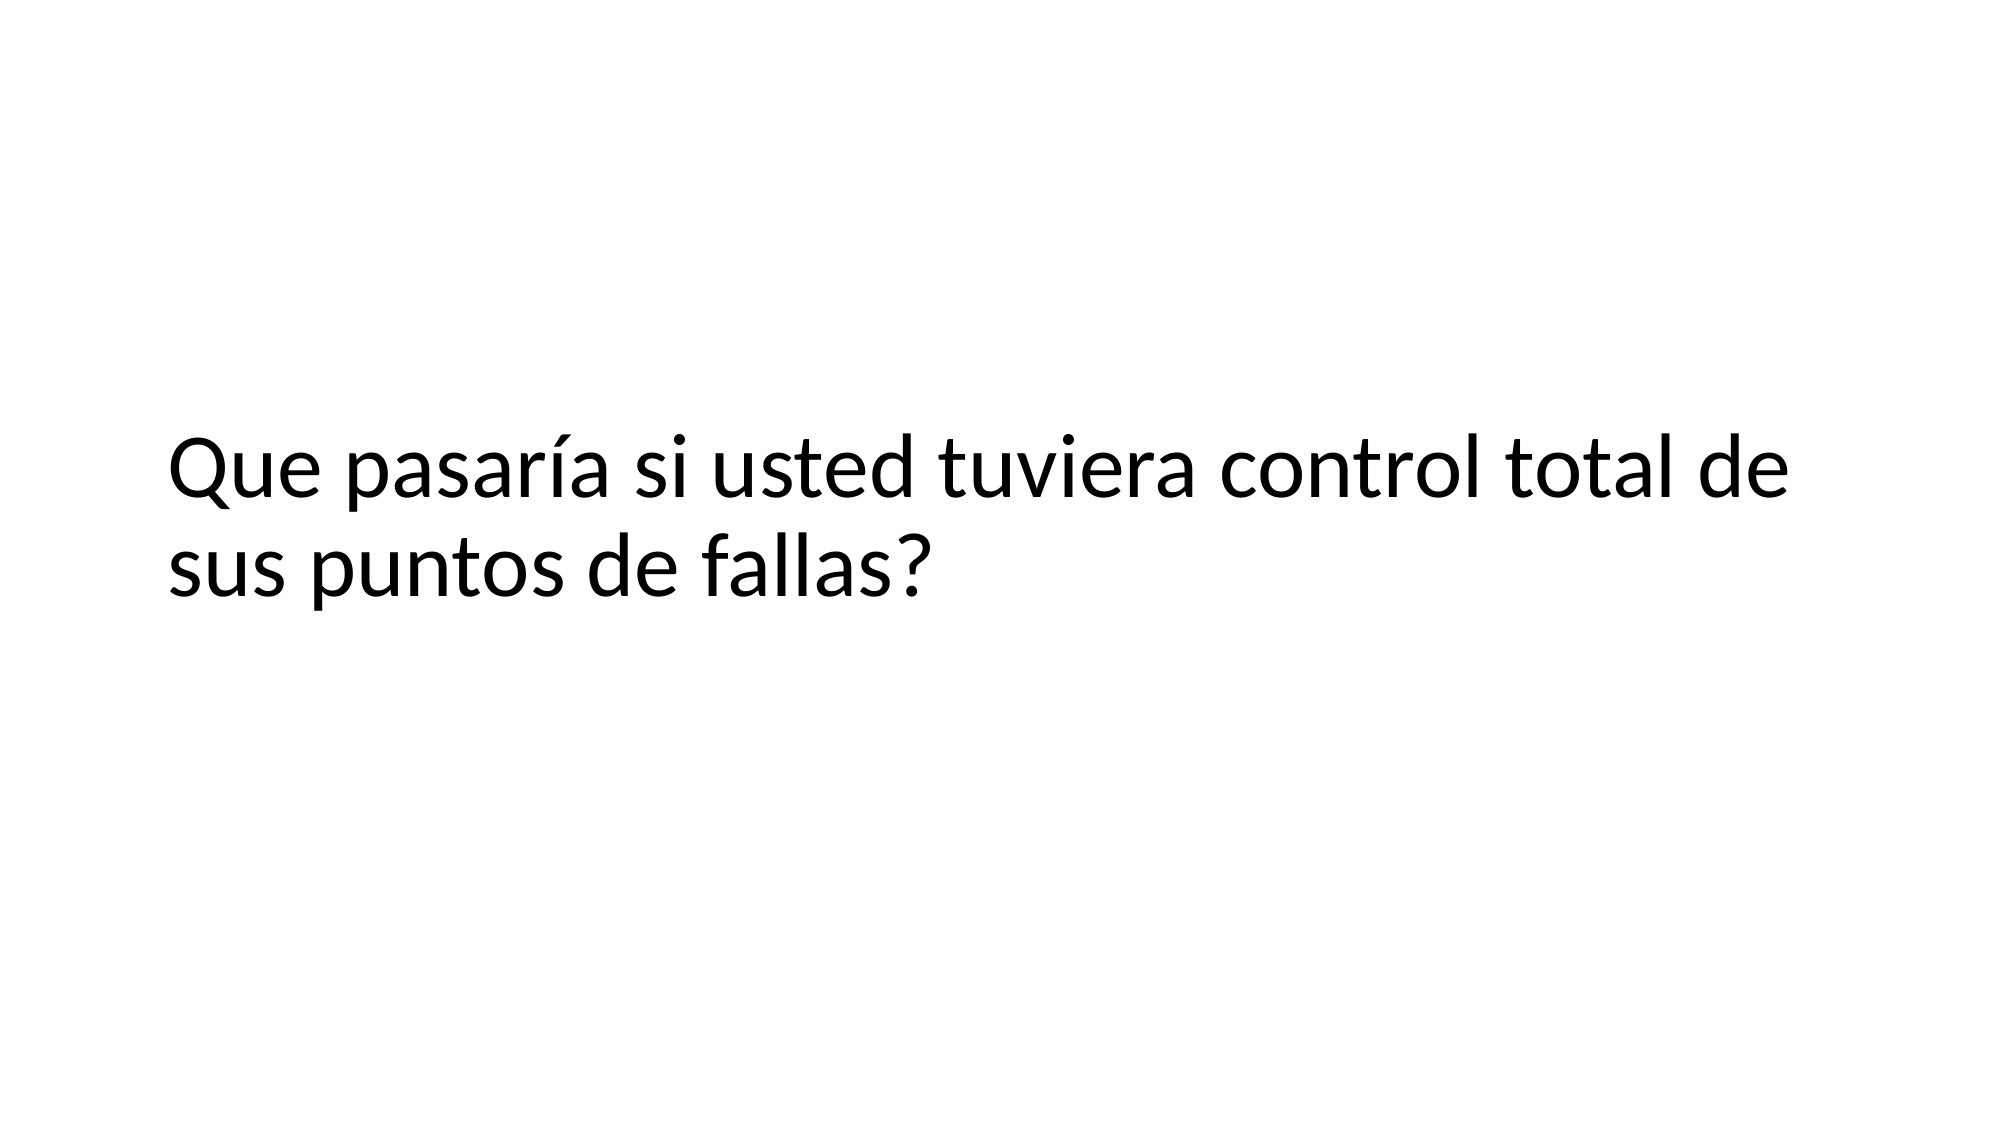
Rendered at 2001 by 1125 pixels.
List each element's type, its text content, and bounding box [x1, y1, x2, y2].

title Que pasaría si usted tuviera control total de sus puntos de fallas? [152, 408, 1878, 626]
